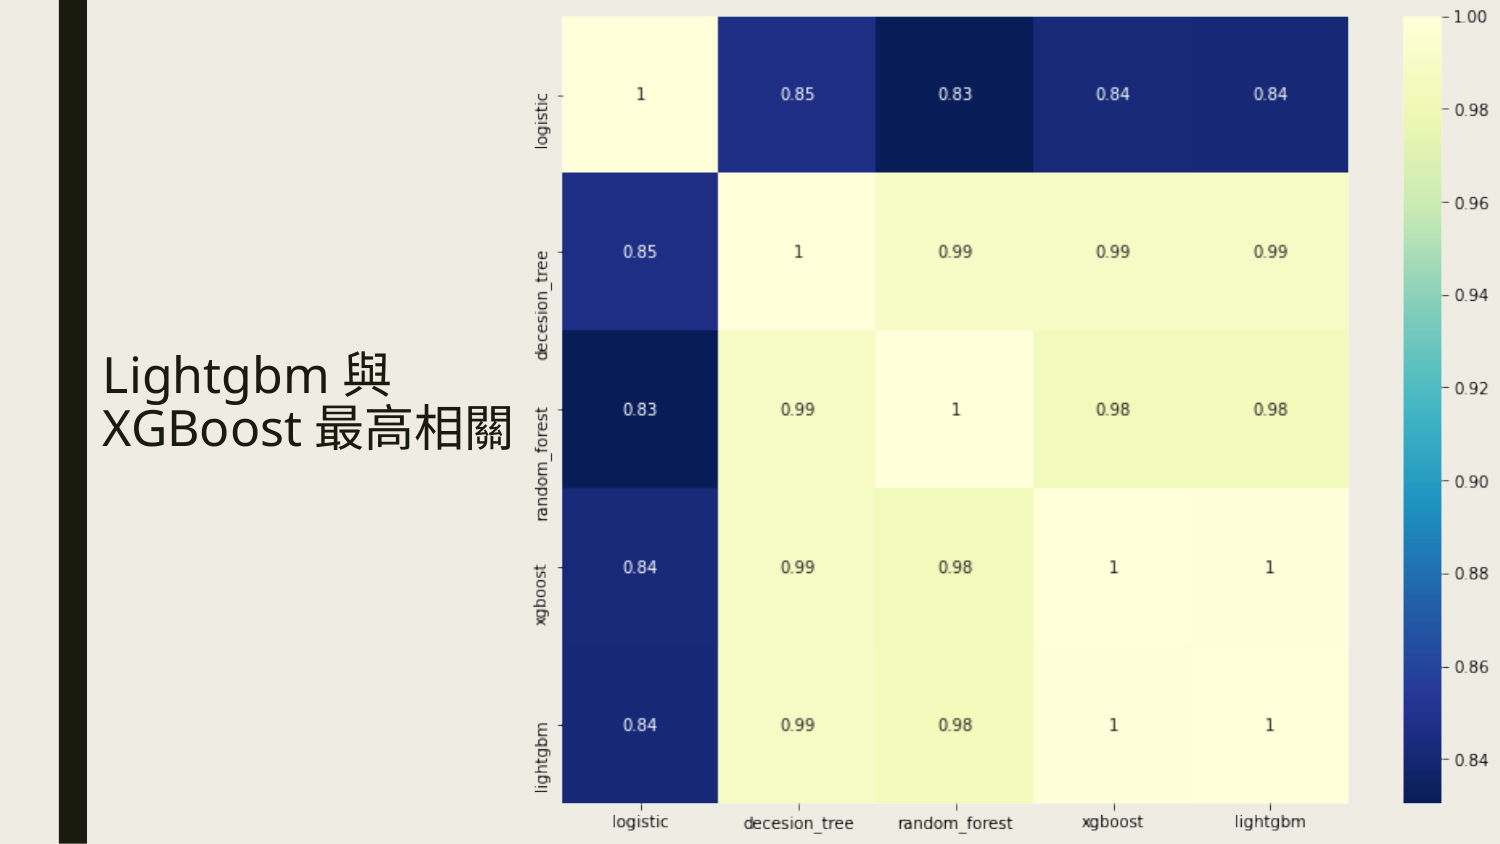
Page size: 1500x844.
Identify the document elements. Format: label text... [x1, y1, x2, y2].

picture [522, 0, 1500, 844]
title Lightgbm與XGBoost最高相關 [91, 345, 517, 529]
